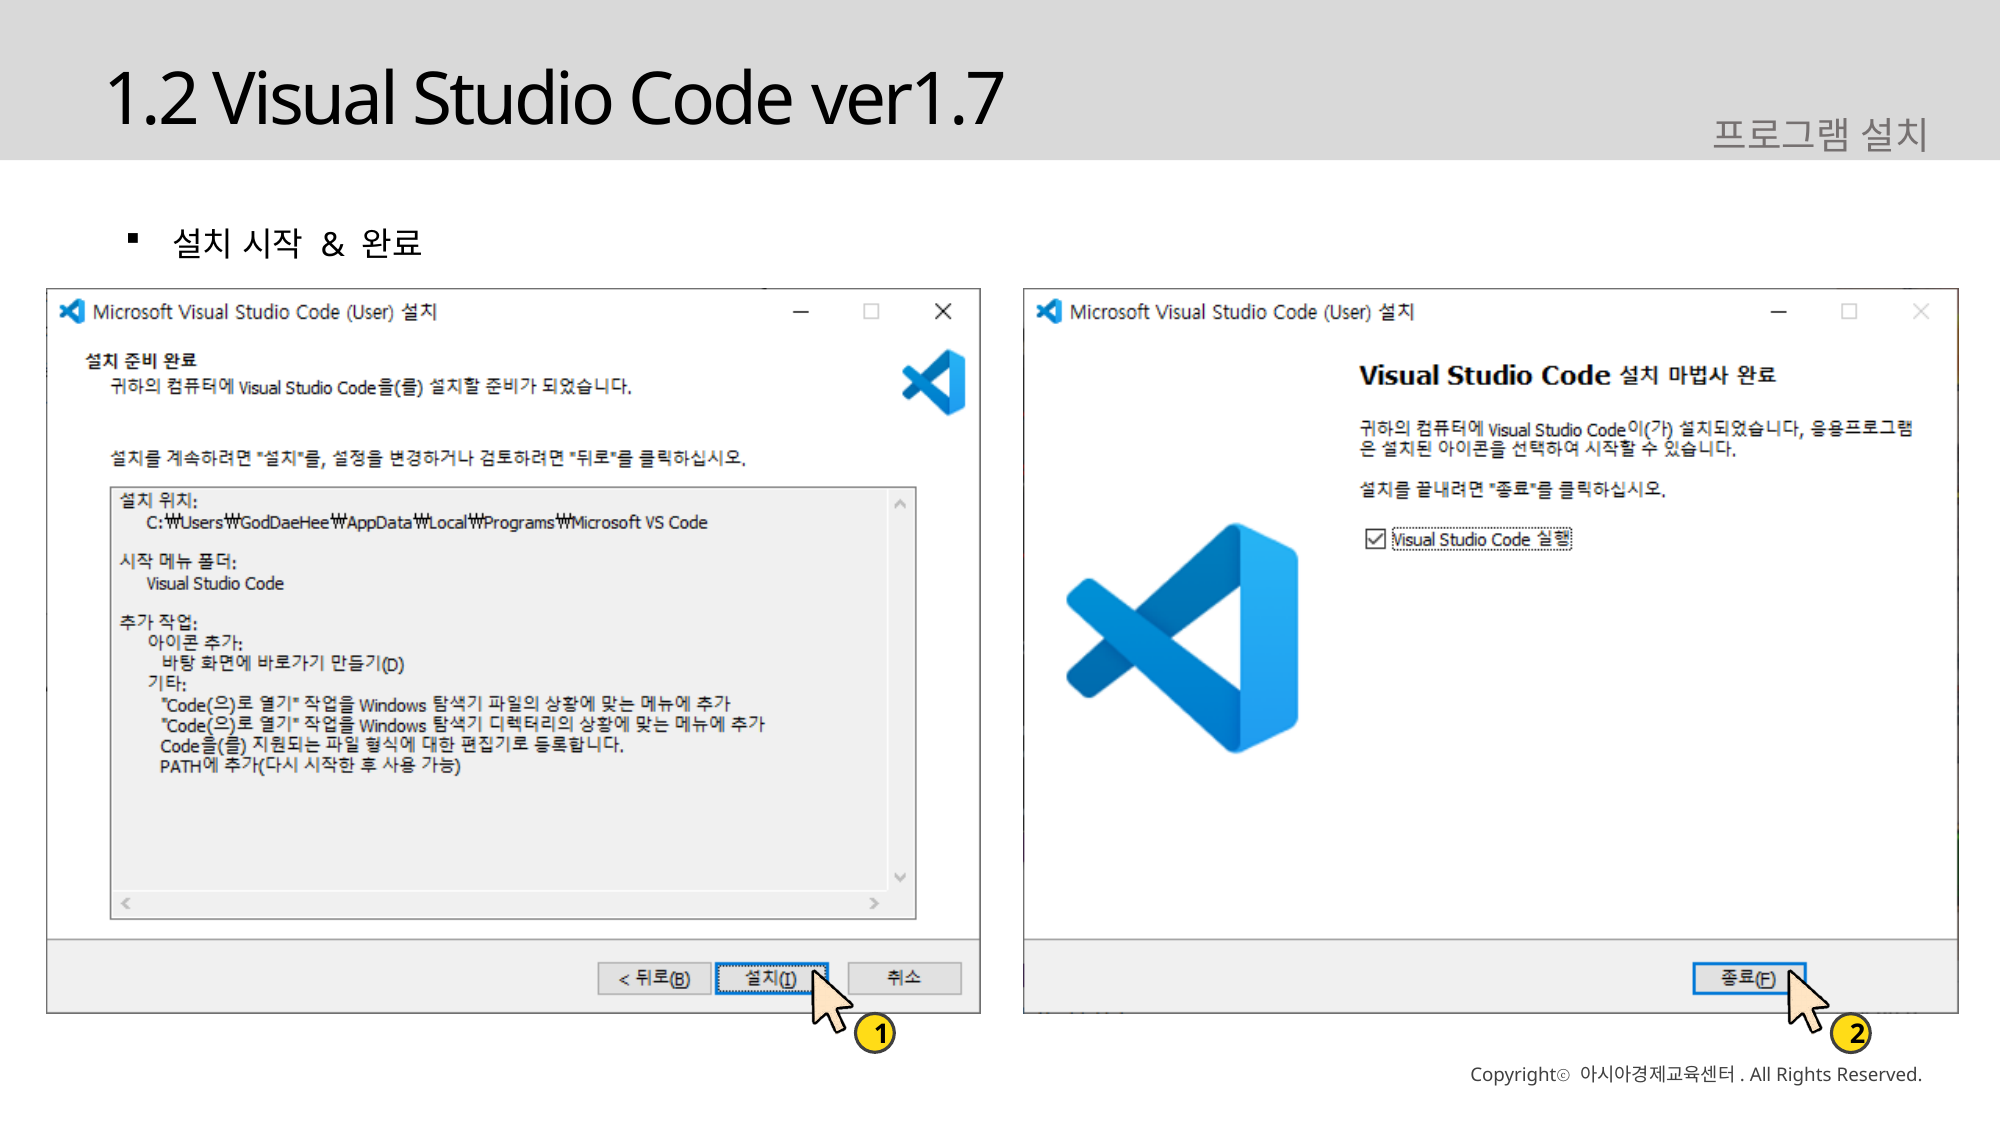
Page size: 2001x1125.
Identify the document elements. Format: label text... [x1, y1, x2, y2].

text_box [1759, 947, 1871, 1053]
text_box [783, 946, 895, 1053]
title 1.2 Visual Studio Code ver1.7 [88, 26, 1105, 148]
text_box 프로그램 설치 [1697, 59, 1945, 165]
text_box 설치 시작 & 완료 [110, 195, 1613, 271]
text_box [0, 0, 2000, 161]
picture [46, 288, 981, 1014]
text_box Copyrightⓒ 아시아경제교육센터. All Rights Reserved. [1455, 1055, 1938, 1093]
picture [1023, 288, 1959, 1014]
